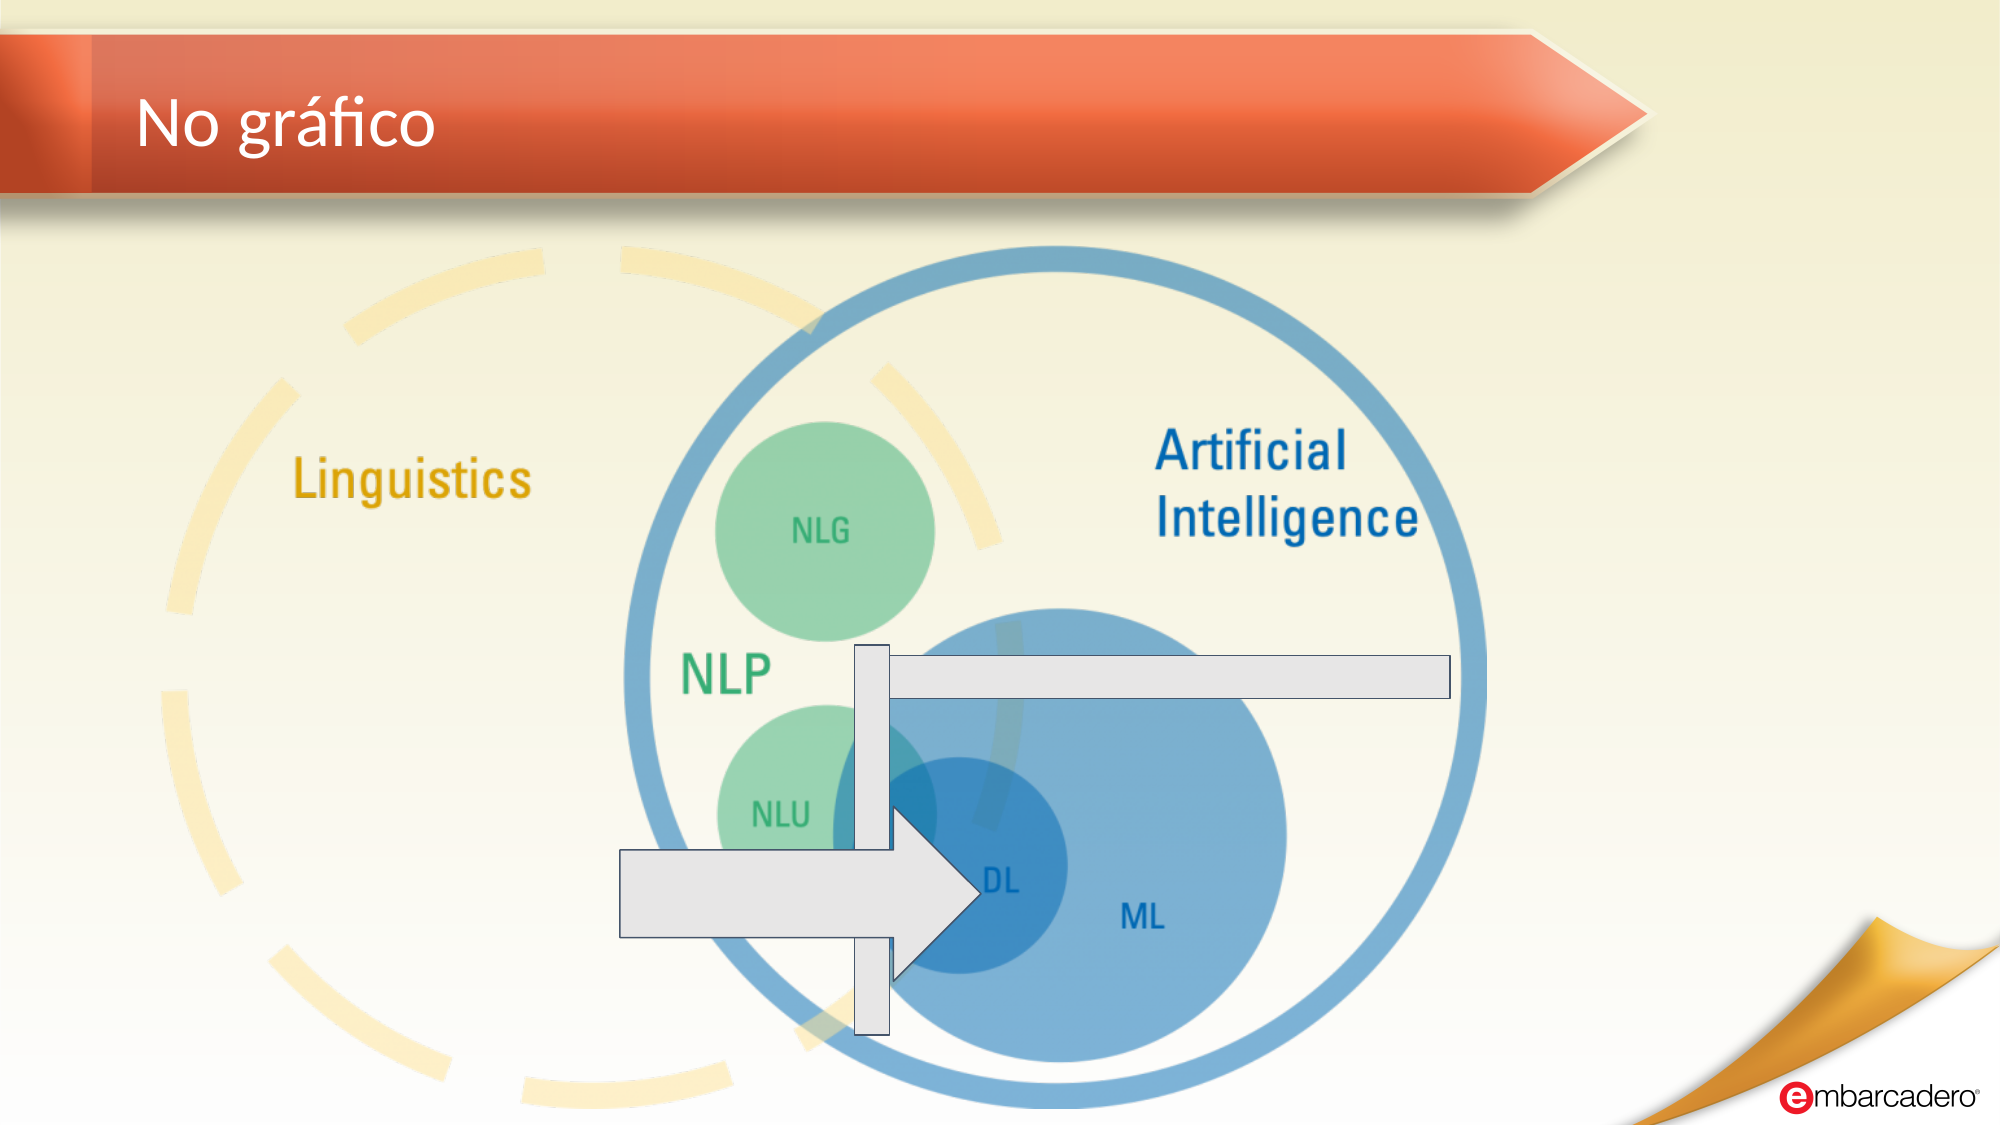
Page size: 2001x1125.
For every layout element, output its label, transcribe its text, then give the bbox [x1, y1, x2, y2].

title No gráfico [120, 14, 1526, 233]
picture [0, 0, 2000, 1125]
